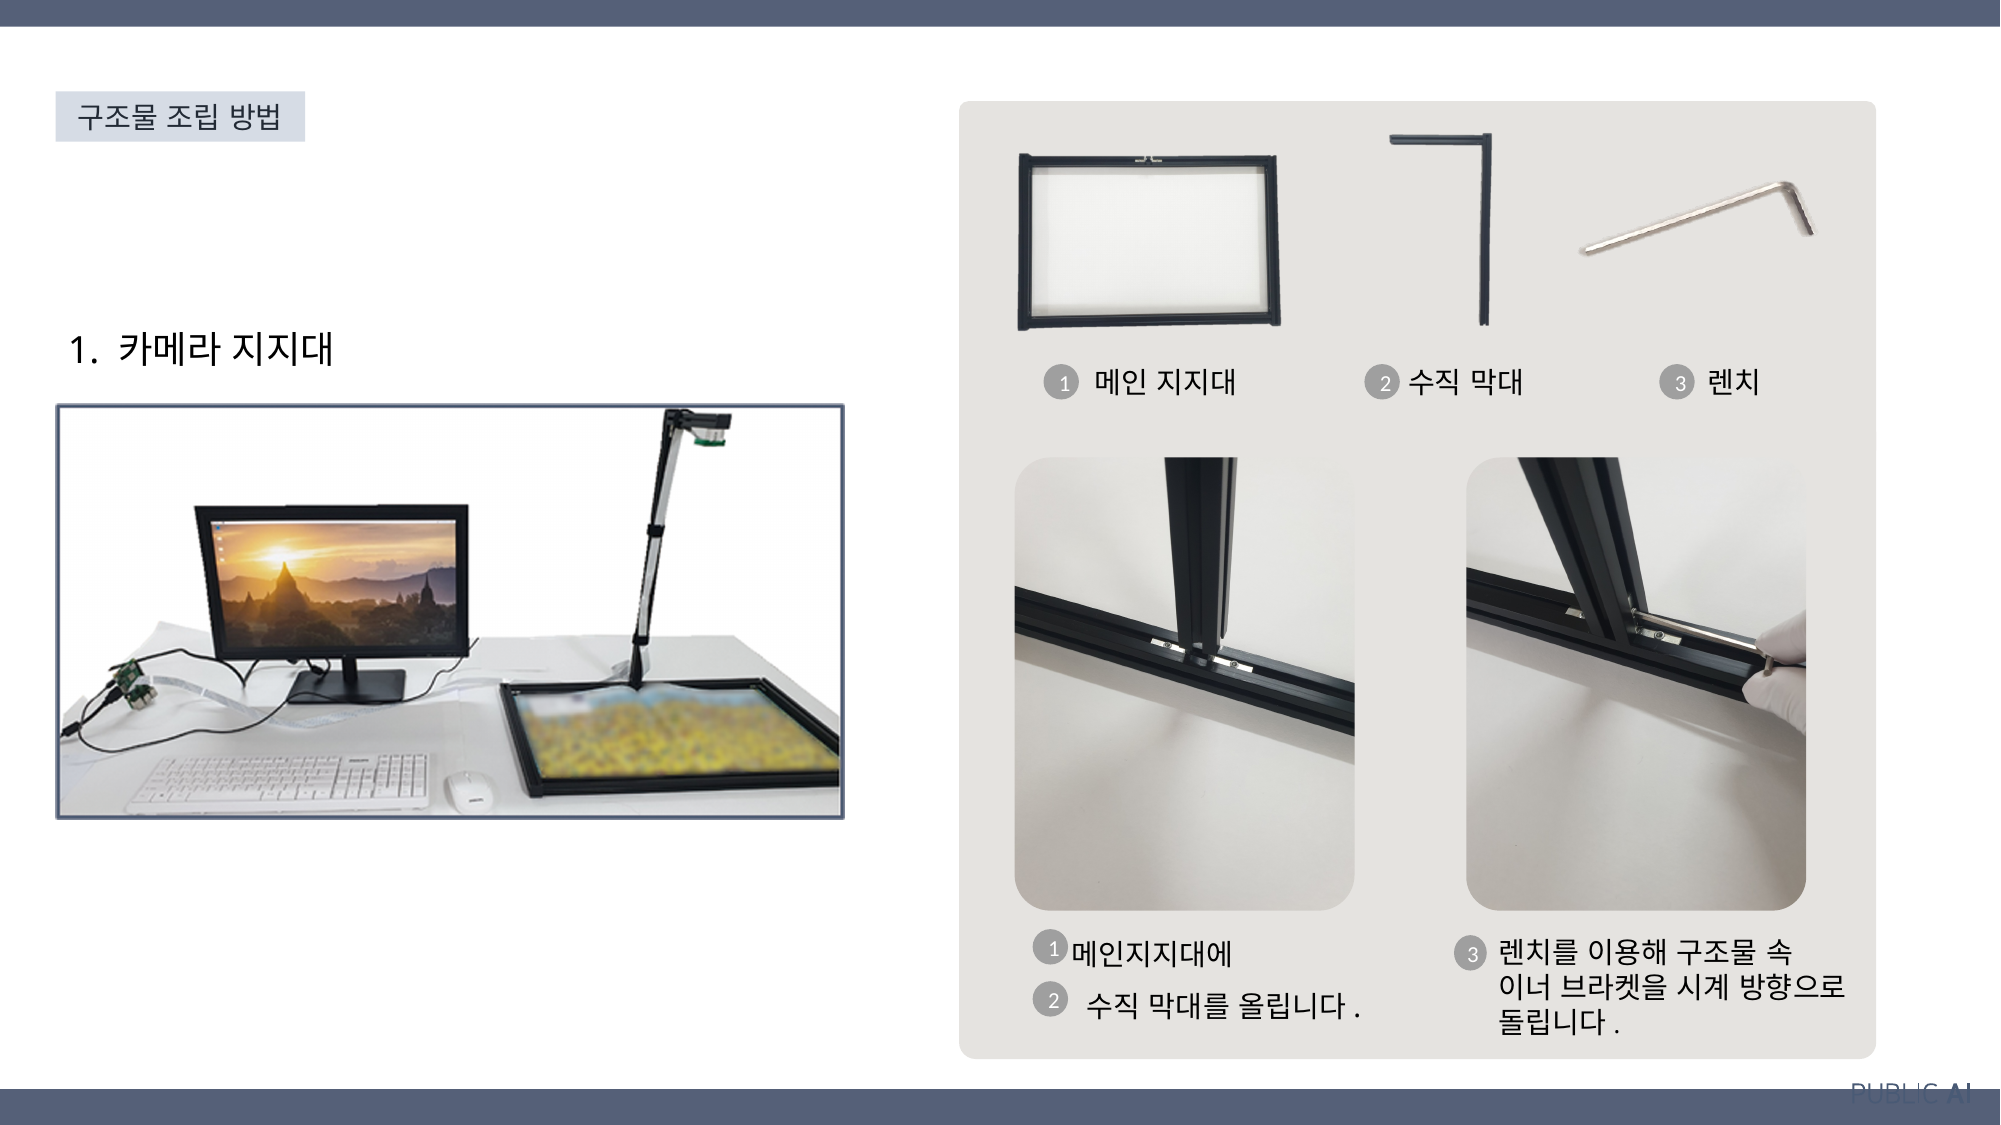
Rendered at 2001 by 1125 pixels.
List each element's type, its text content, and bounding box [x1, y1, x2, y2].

picture [1014, 457, 1355, 911]
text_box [1659, 356, 1779, 408]
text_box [1043, 356, 1257, 408]
text_box [958, 451, 1878, 1061]
picture [1466, 457, 1807, 911]
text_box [1364, 356, 1543, 408]
text_box [958, 100, 1878, 460]
picture [55, 403, 845, 820]
text_box 렌치를 이용해 구조물 속 이너 브라켓을 시계 방향으로 돌립니다. [1483, 927, 1899, 1047]
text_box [988, 911, 1379, 1027]
text_box 구조물 조립 방법 [55, 91, 306, 142]
picture [1325, 93, 1841, 367]
text_box 1. 카메라 지지대 [53, 318, 371, 395]
text_box 3 [1452, 934, 1488, 972]
picture [989, 72, 1303, 387]
